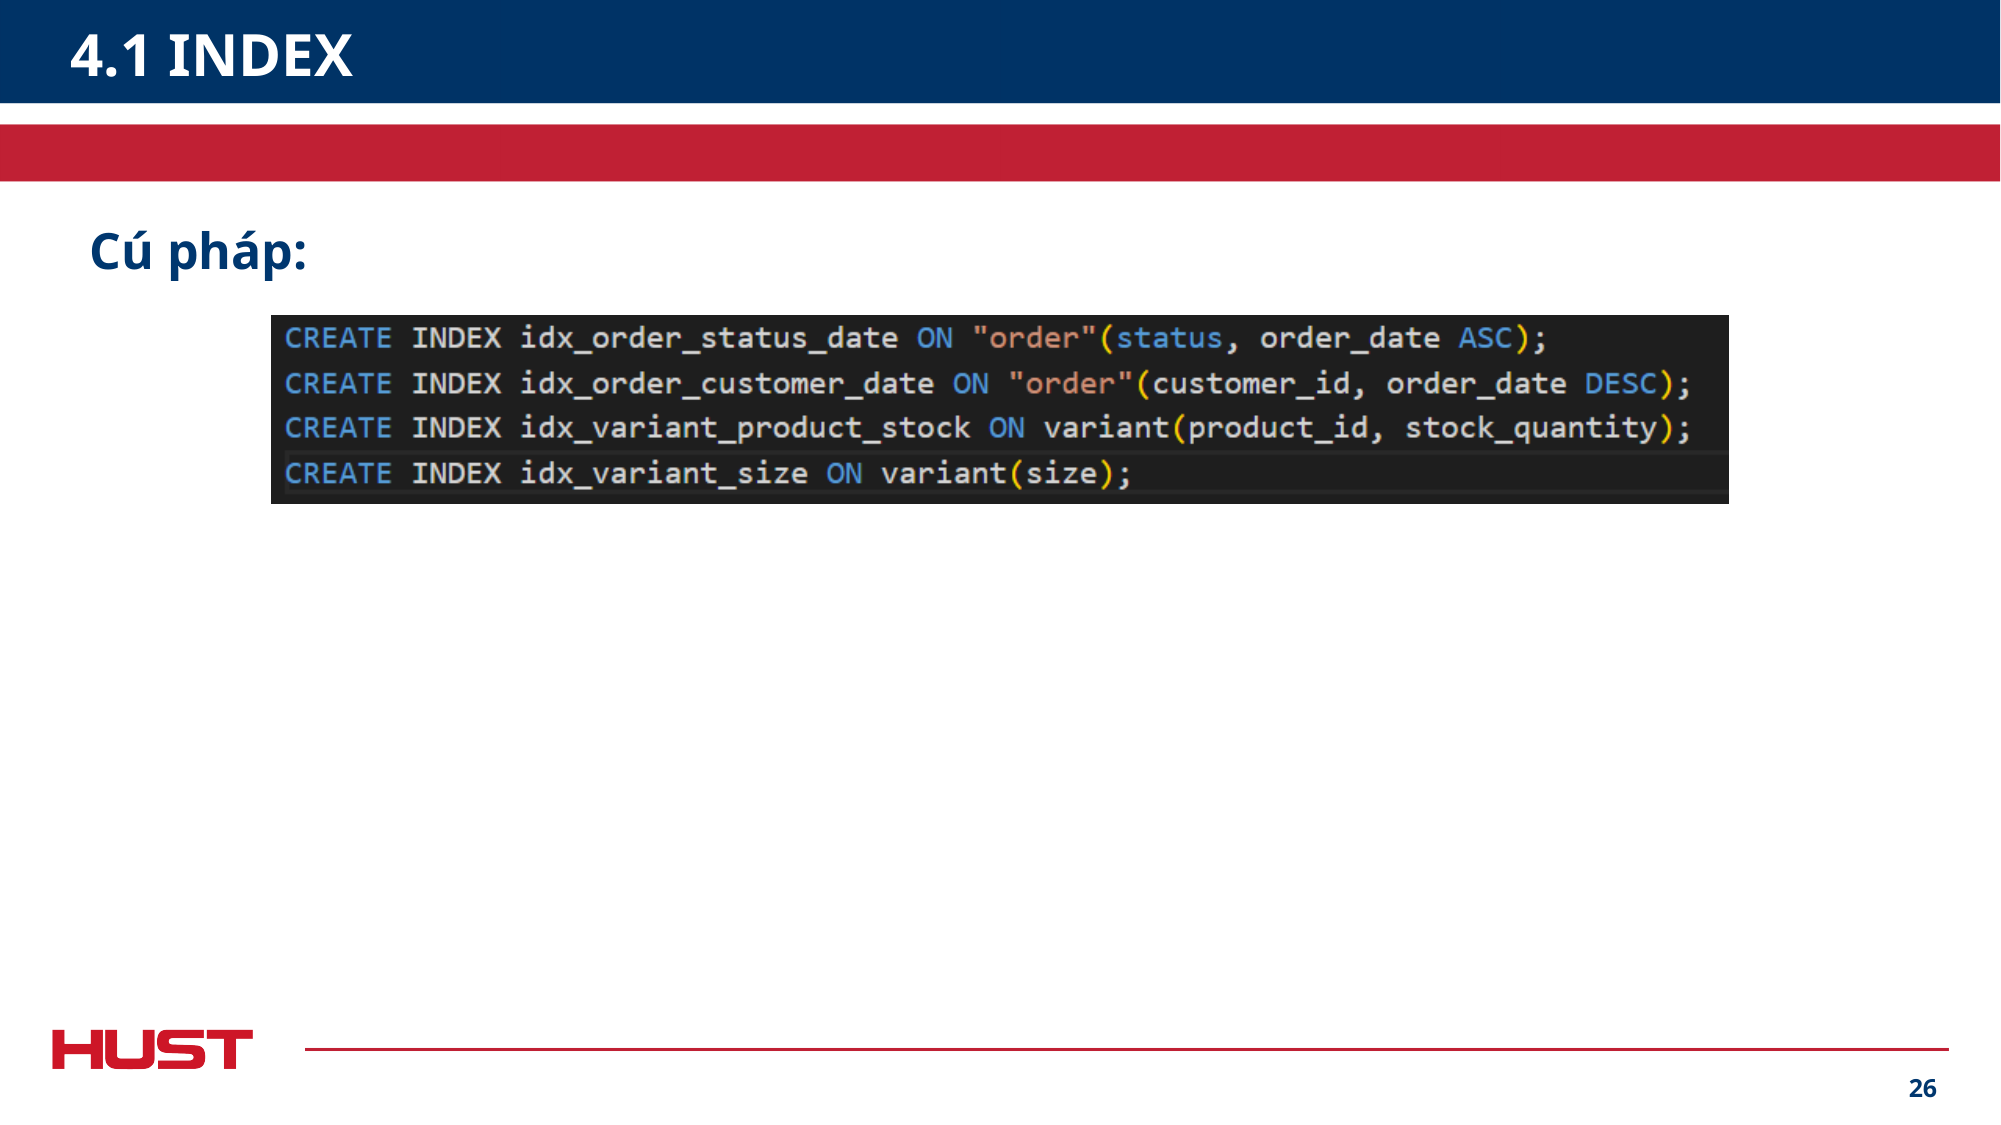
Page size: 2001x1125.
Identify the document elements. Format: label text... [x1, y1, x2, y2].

picture [0, 0, 2001, 1125]
slide_number 26 [1502, 1065, 1953, 1125]
title 4.1 INDEX [55, 18, 1945, 90]
text_box Cú pháp: [0, 211, 2000, 287]
